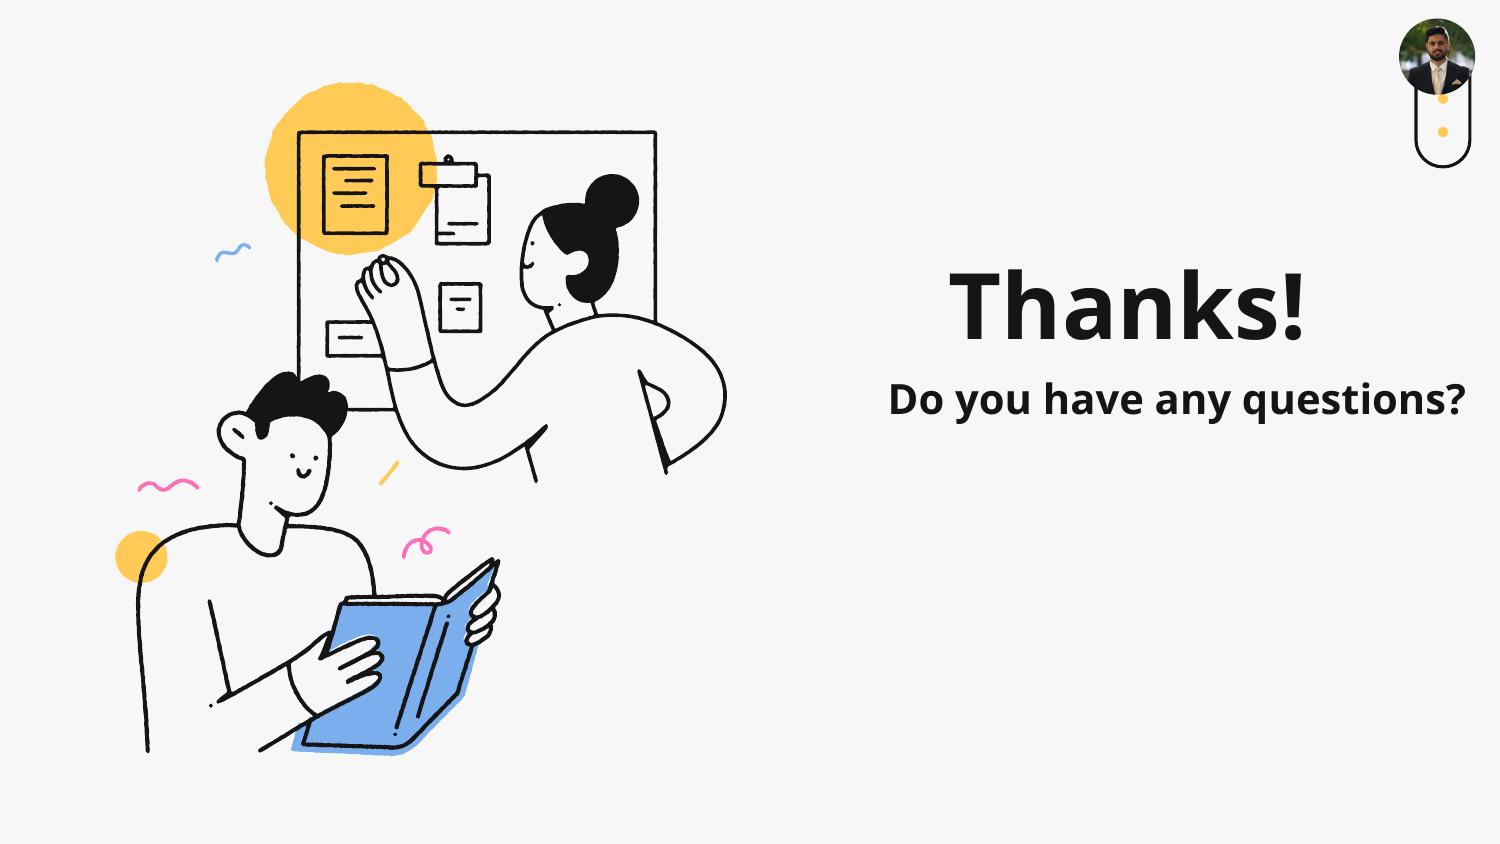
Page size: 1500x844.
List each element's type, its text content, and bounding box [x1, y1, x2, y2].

picture [1398, 18, 1476, 95]
text_box [215, 243, 252, 263]
title Thanks! [808, 232, 1448, 407]
subtitle Do you have any questions? [872, 350, 1500, 531]
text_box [135, 371, 502, 757]
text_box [263, 81, 728, 484]
text_box [115, 533, 130, 581]
